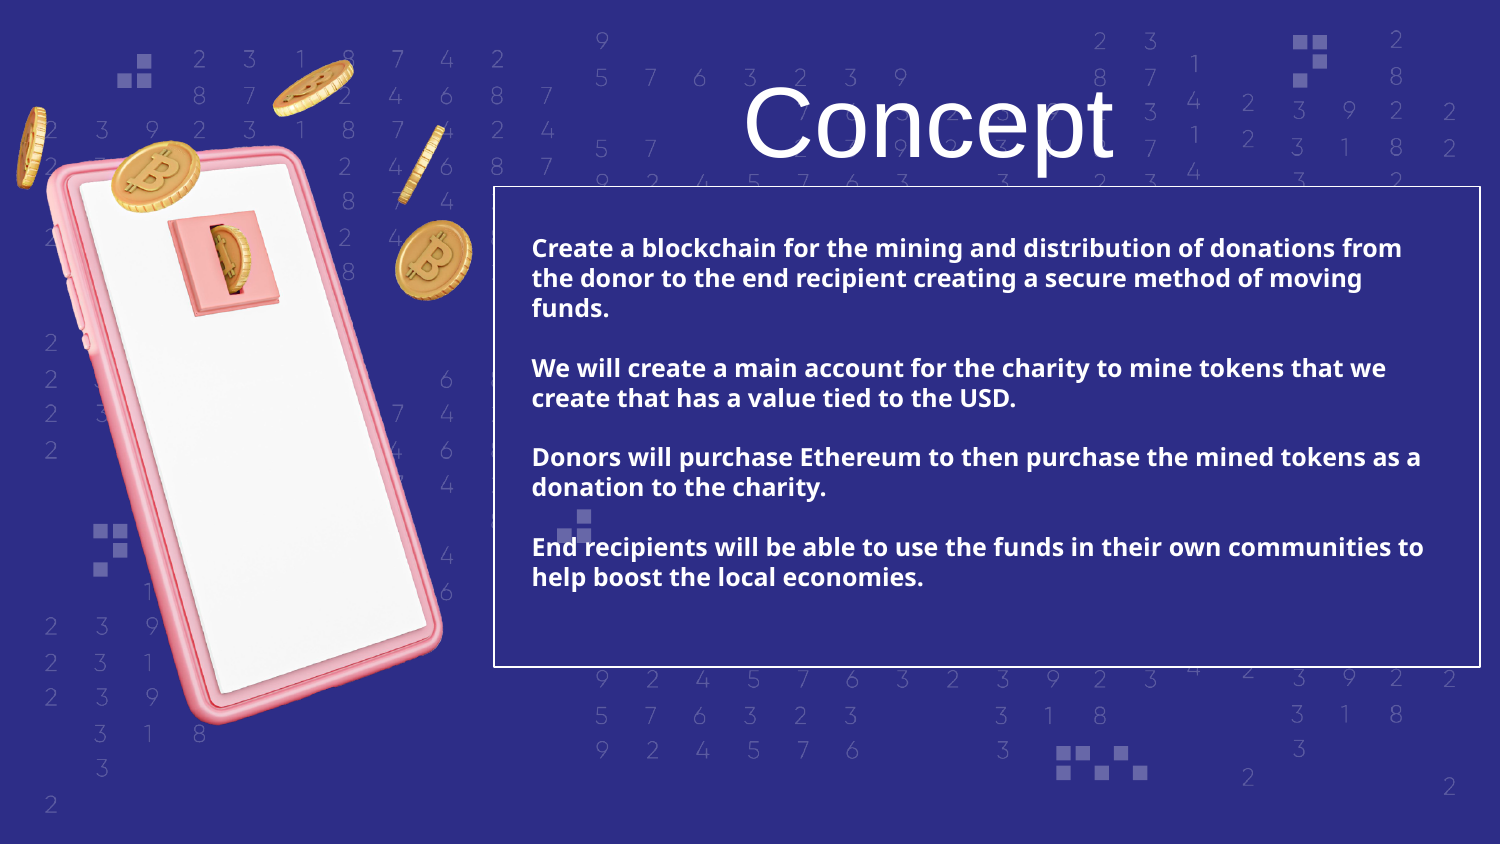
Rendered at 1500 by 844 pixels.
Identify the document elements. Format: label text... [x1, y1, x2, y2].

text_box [556, 509, 592, 543]
title Create a blockchain for the mining and distribution of donations from the donor to the end recipient creating a secure method of moving funds. We will create a main account for the charity to mine tokens that we create that has a value tied to the USD. Donors will purchase Ethereum to then purchase the mined tokens as a donation to the charity. End recipients will be able to use the funds in their own communities to help boost the local economies. [527, 186, 1481, 668]
text_box Concept [526, 50, 1339, 185]
picture [0, 14, 1455, 813]
